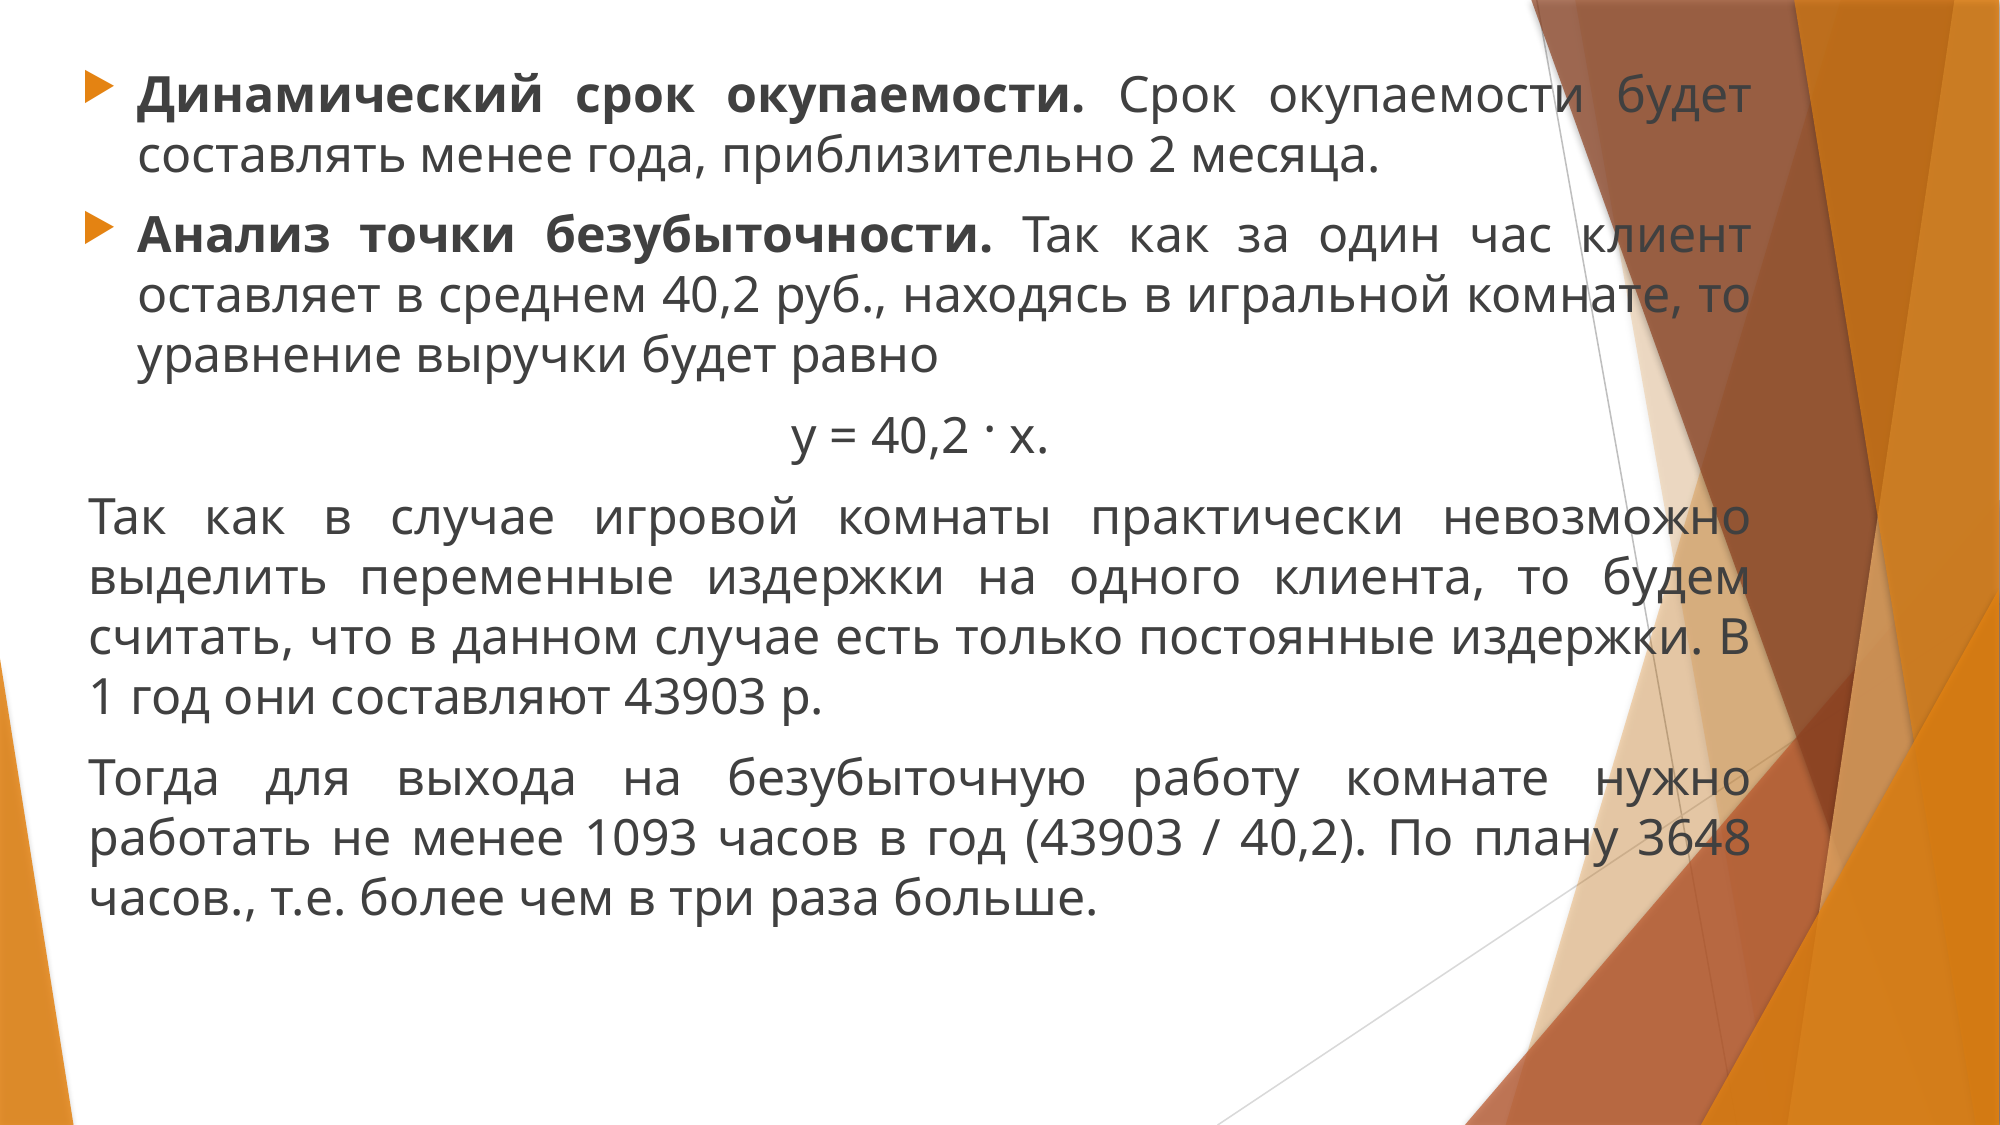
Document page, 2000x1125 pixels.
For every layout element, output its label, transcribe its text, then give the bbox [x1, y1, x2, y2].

list Динамический срок окупаемости. Срок окупаемости будет составлять менее года, приблизительно 2 месяца. Анализ точки безубыточности. Так как за один час клиент оставляет в среднем 40,2 руб., находясь в игральной комнате, то уравнение выручки будет равно у = 40,2 · х. Так как в случае игровой комнаты практически невозможно выделить переменные издержки на одного клиента, то будем считать, что в данном случае есть только постоянные издержки. В 1 год они составляют 43903 р. Тогда для выхода на безубыточную работу комнате нужно работать не менее 1093 часов в год (43903 / 40,2). По плану 3648 часов., т.е. более чем в три раза больше. [66, 54, 1768, 1035]
